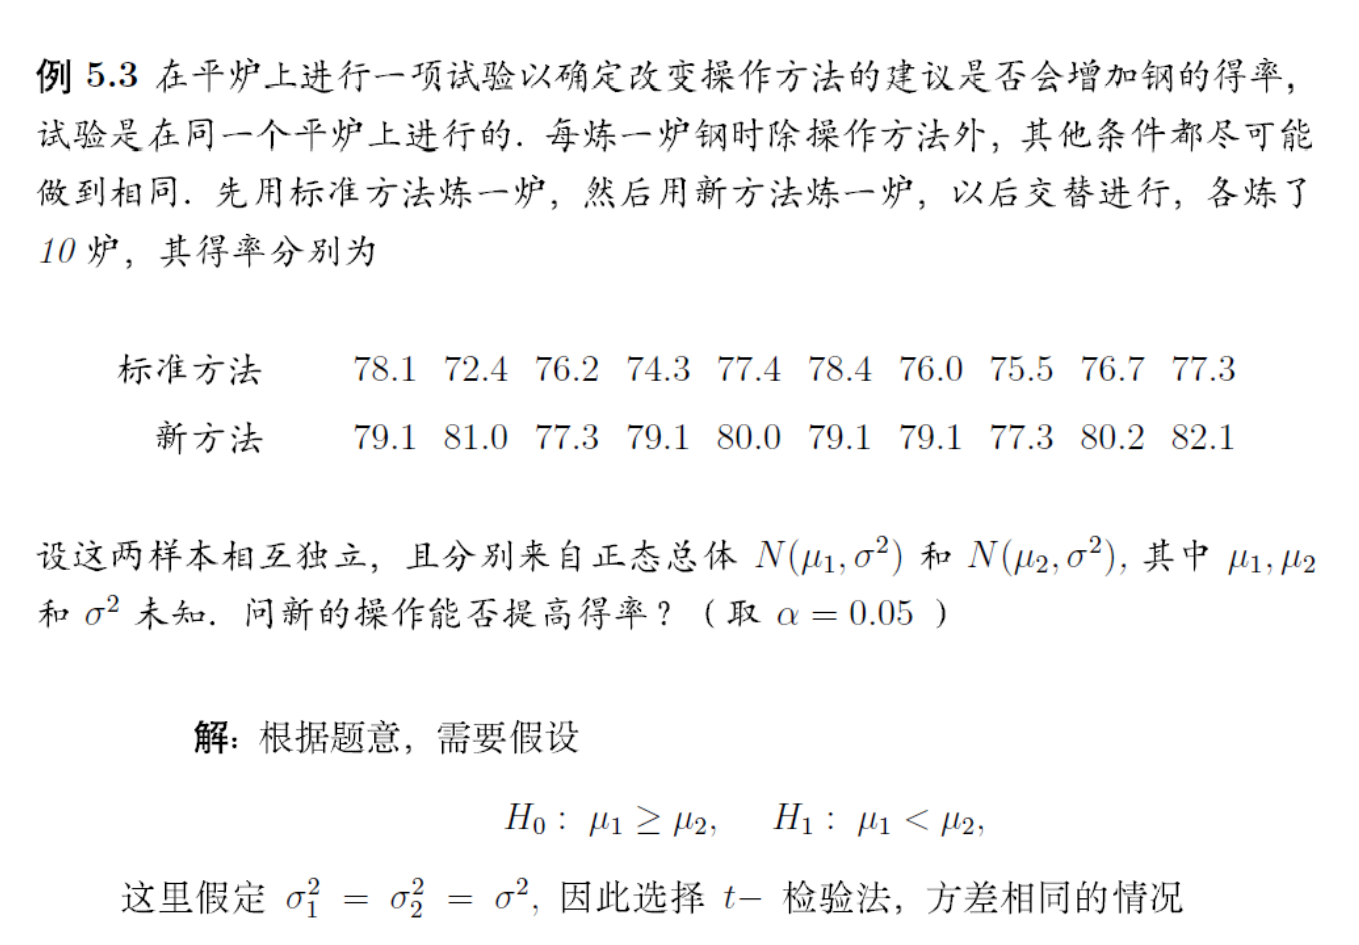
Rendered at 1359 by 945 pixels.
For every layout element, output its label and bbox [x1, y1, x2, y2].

picture [119, 692, 1195, 924]
picture [19, 45, 1337, 654]
